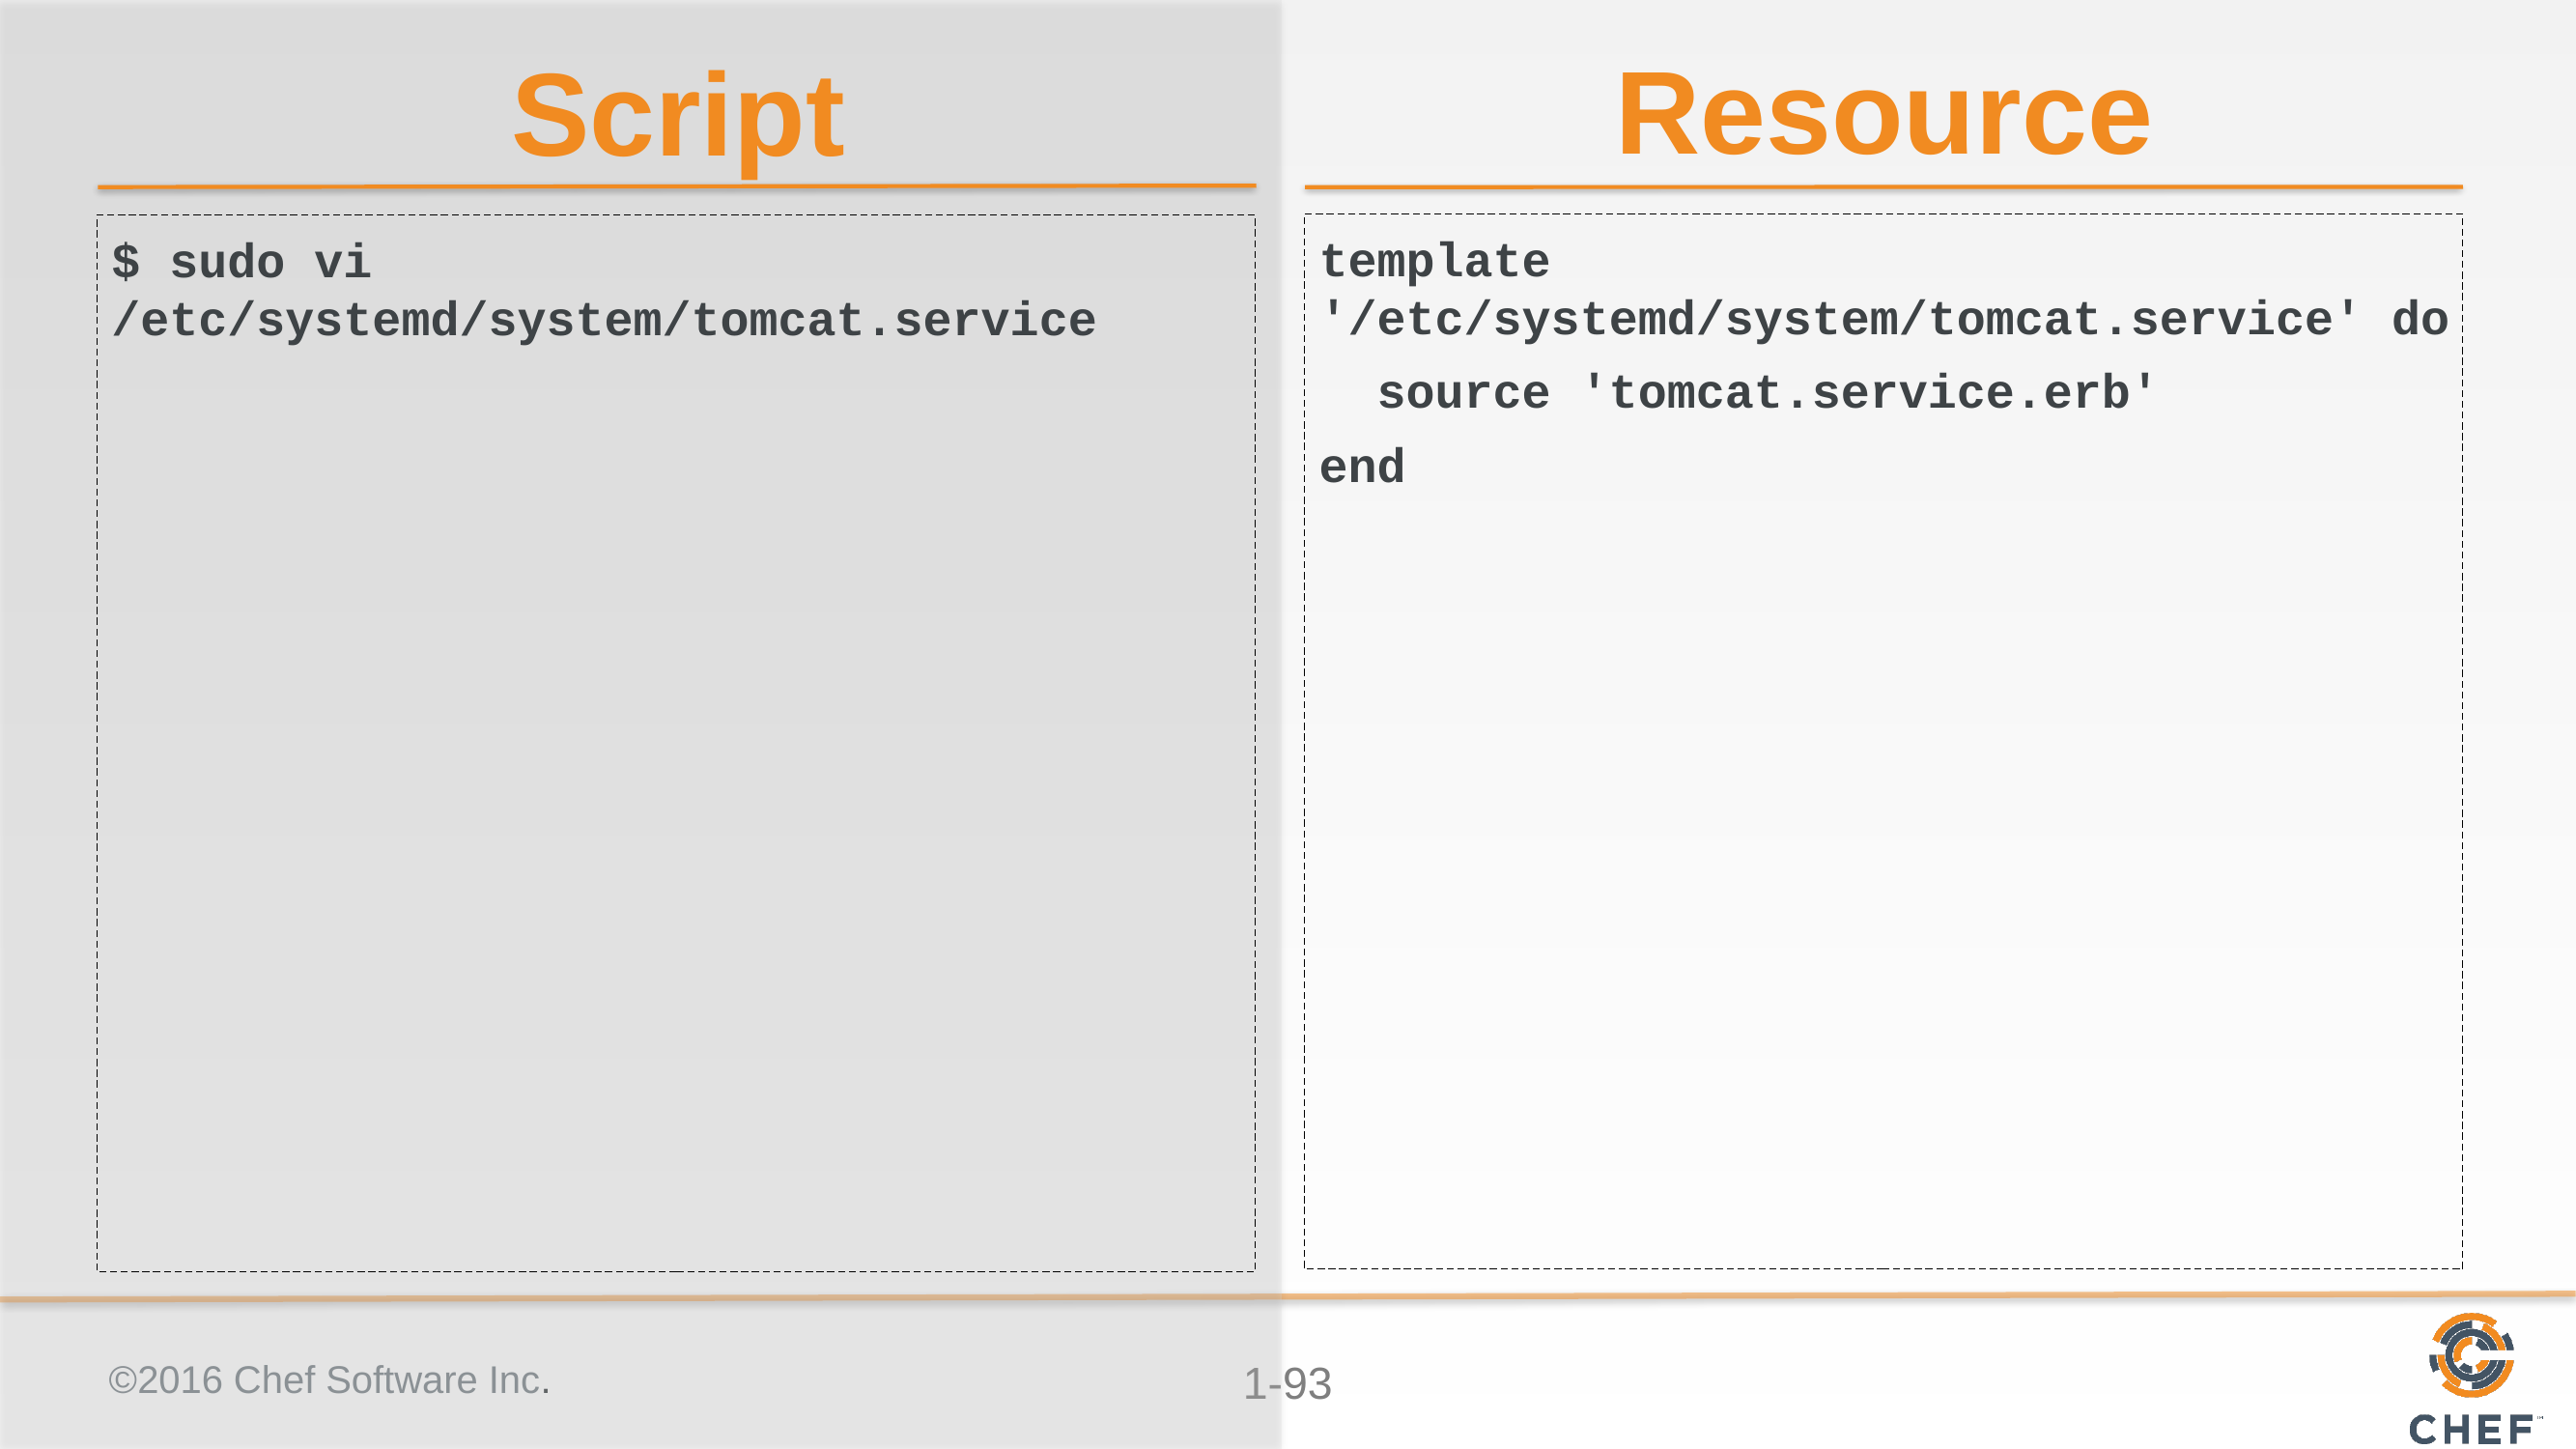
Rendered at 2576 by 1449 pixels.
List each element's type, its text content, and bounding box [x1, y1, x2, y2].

list Script [94, 42, 1263, 176]
picture [2399, 1297, 2551, 1449]
list Resource [1299, 41, 2469, 174]
list template '/etc/systemd/system/tomcat.service' do source 'tomcat.service.erb' end [1304, 213, 2463, 1269]
list $ sudo vi /etc/systemd/system/tomcat.service [97, 214, 1256, 1272]
